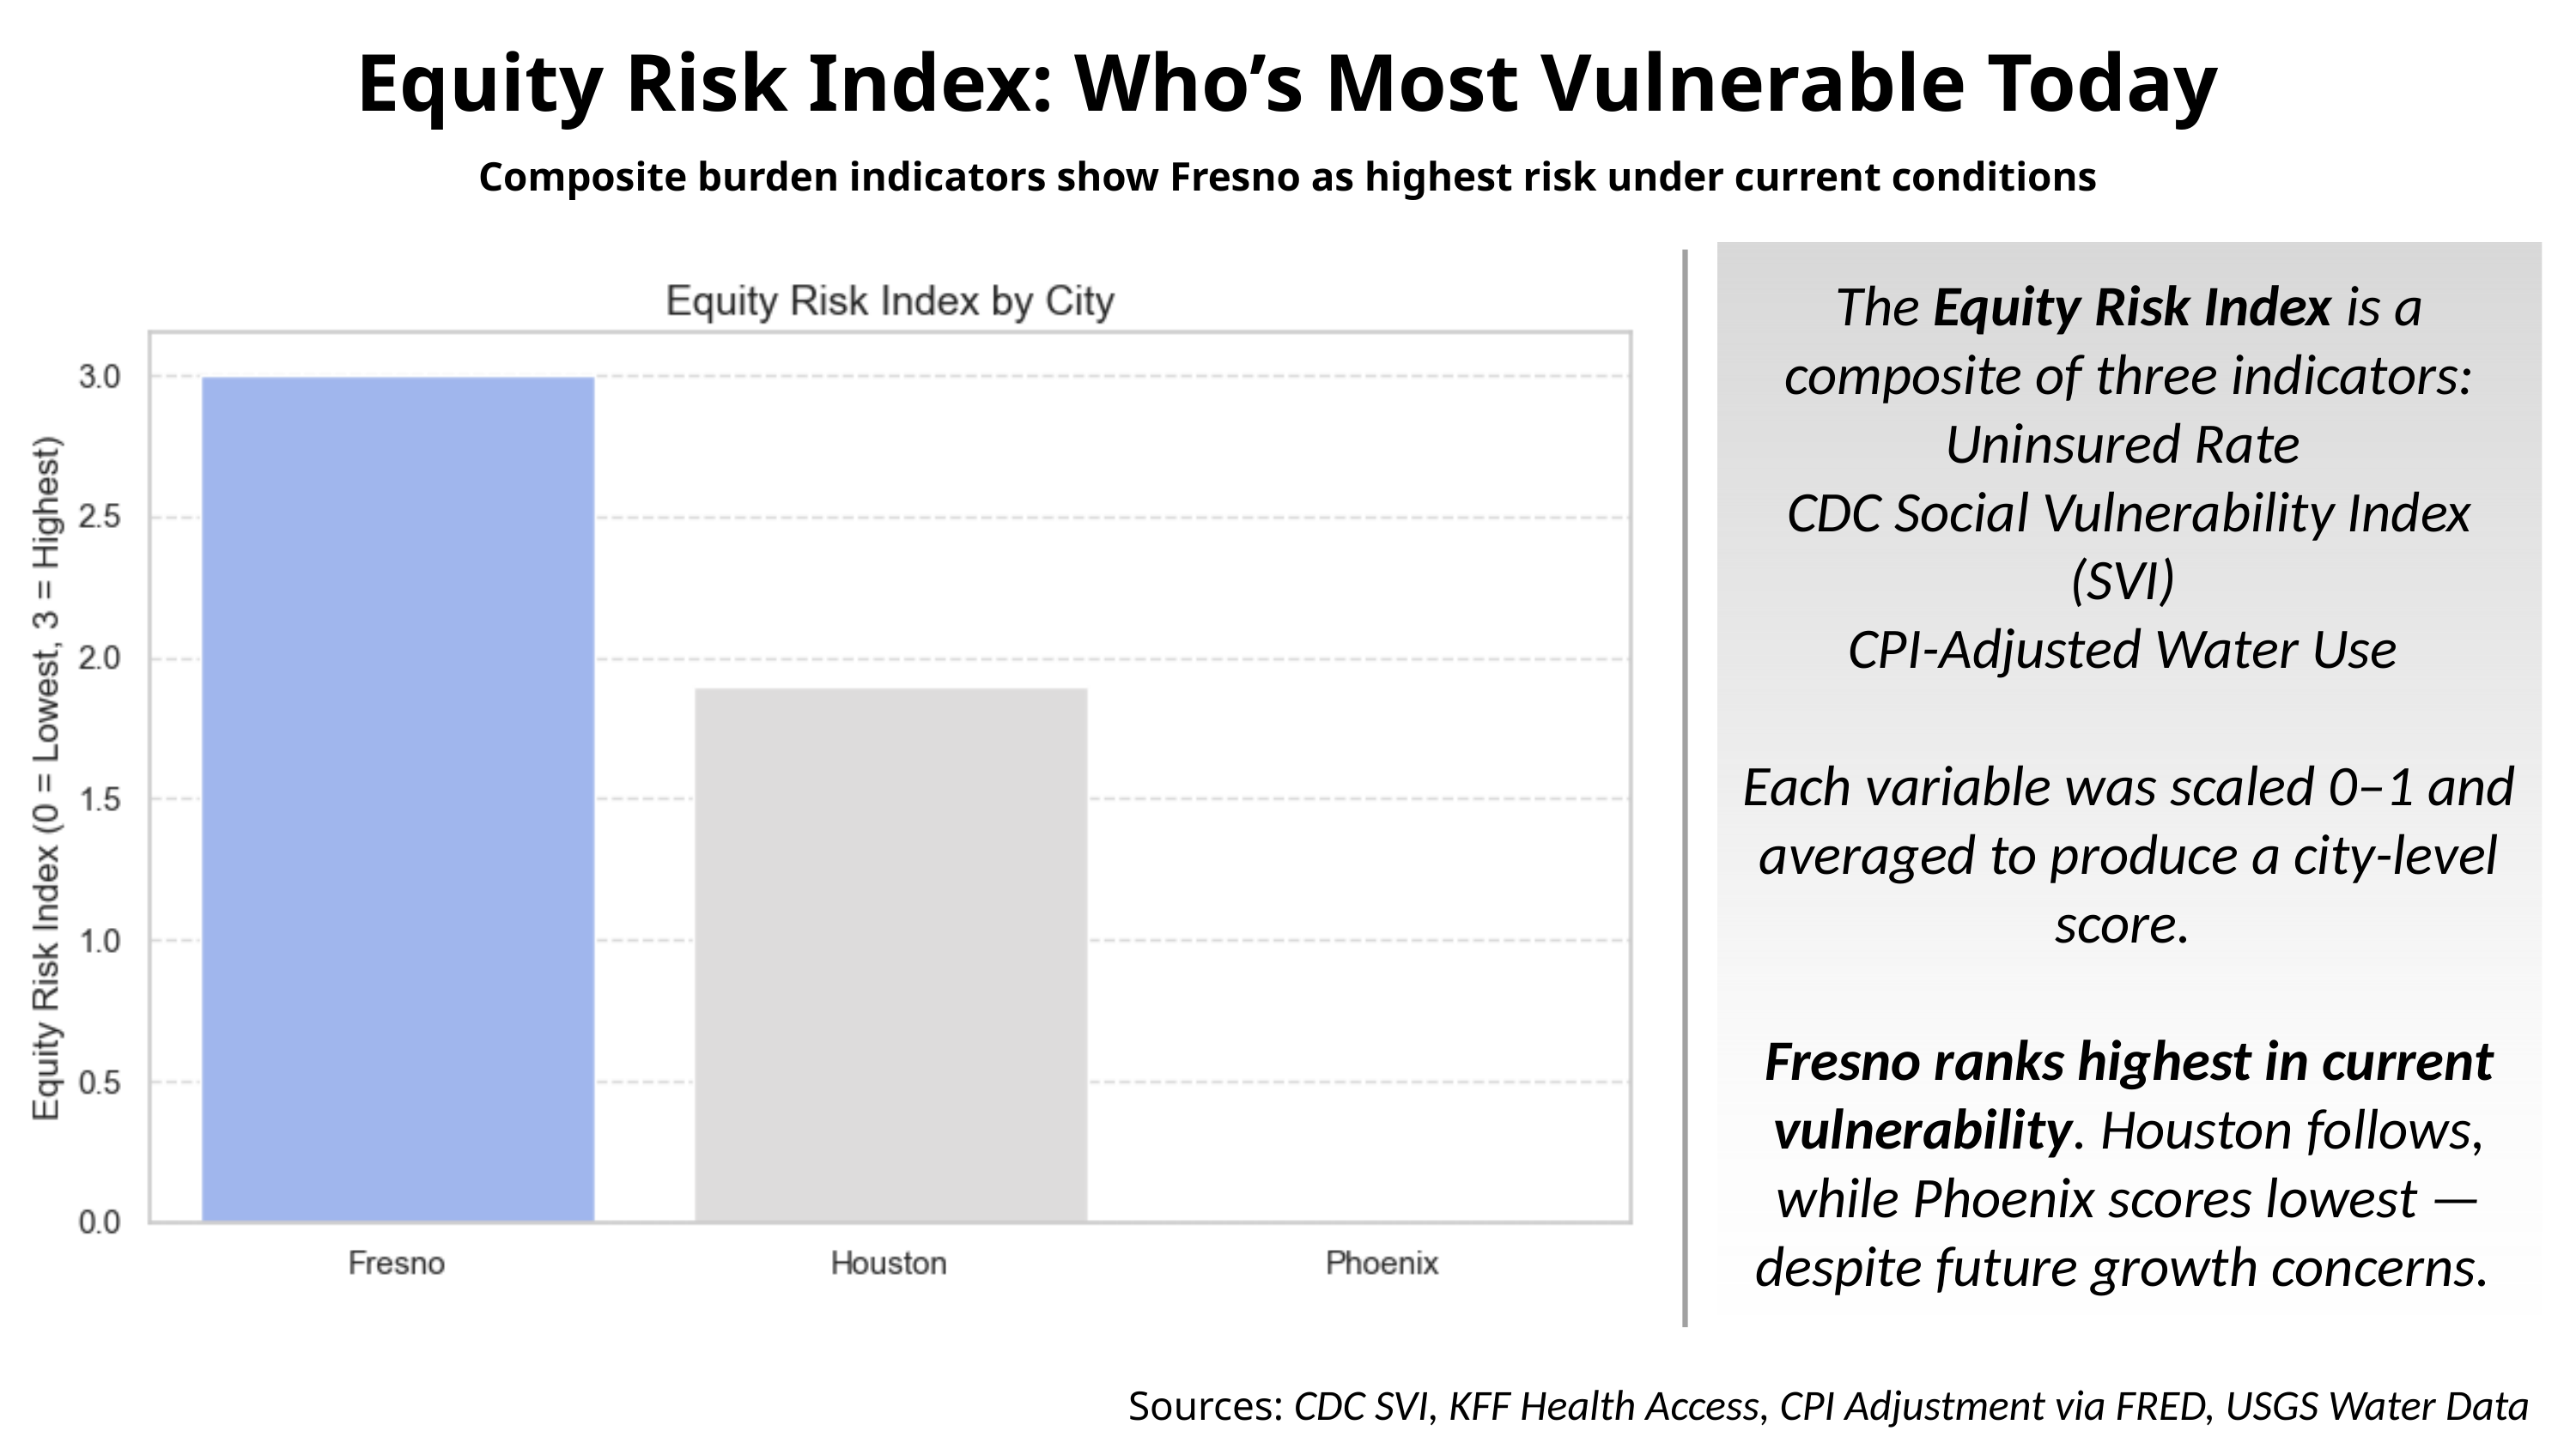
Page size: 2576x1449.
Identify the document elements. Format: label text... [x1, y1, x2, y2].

text_box Equity Risk Index: Who’s Most Vulnerable Today [321, 16, 2254, 128]
text_box [1716, 242, 2543, 1373]
text_box Sources: CDC SVI, KFF Health Access, CPI Adjustment via FRED, USGS Water Data [1127, 1373, 2543, 1429]
text_box Composite burden indicators show Fresno as highest risk under current conditions [477, 143, 2099, 199]
picture [0, 266, 1680, 1331]
text_box The Equity Risk Index is a composite of three indicators: Uninsured Rate CDC Social Vulnerability Index (SVI) CPI-Adjusted Water Use Each variable was scaled 0–1 and averaged to produce a city-level score. Fresno ranks highest in current vulnerability. Houston follows, while Phoenix scores lowest — despite future growth concerns. [1735, 268, 2524, 1298]
